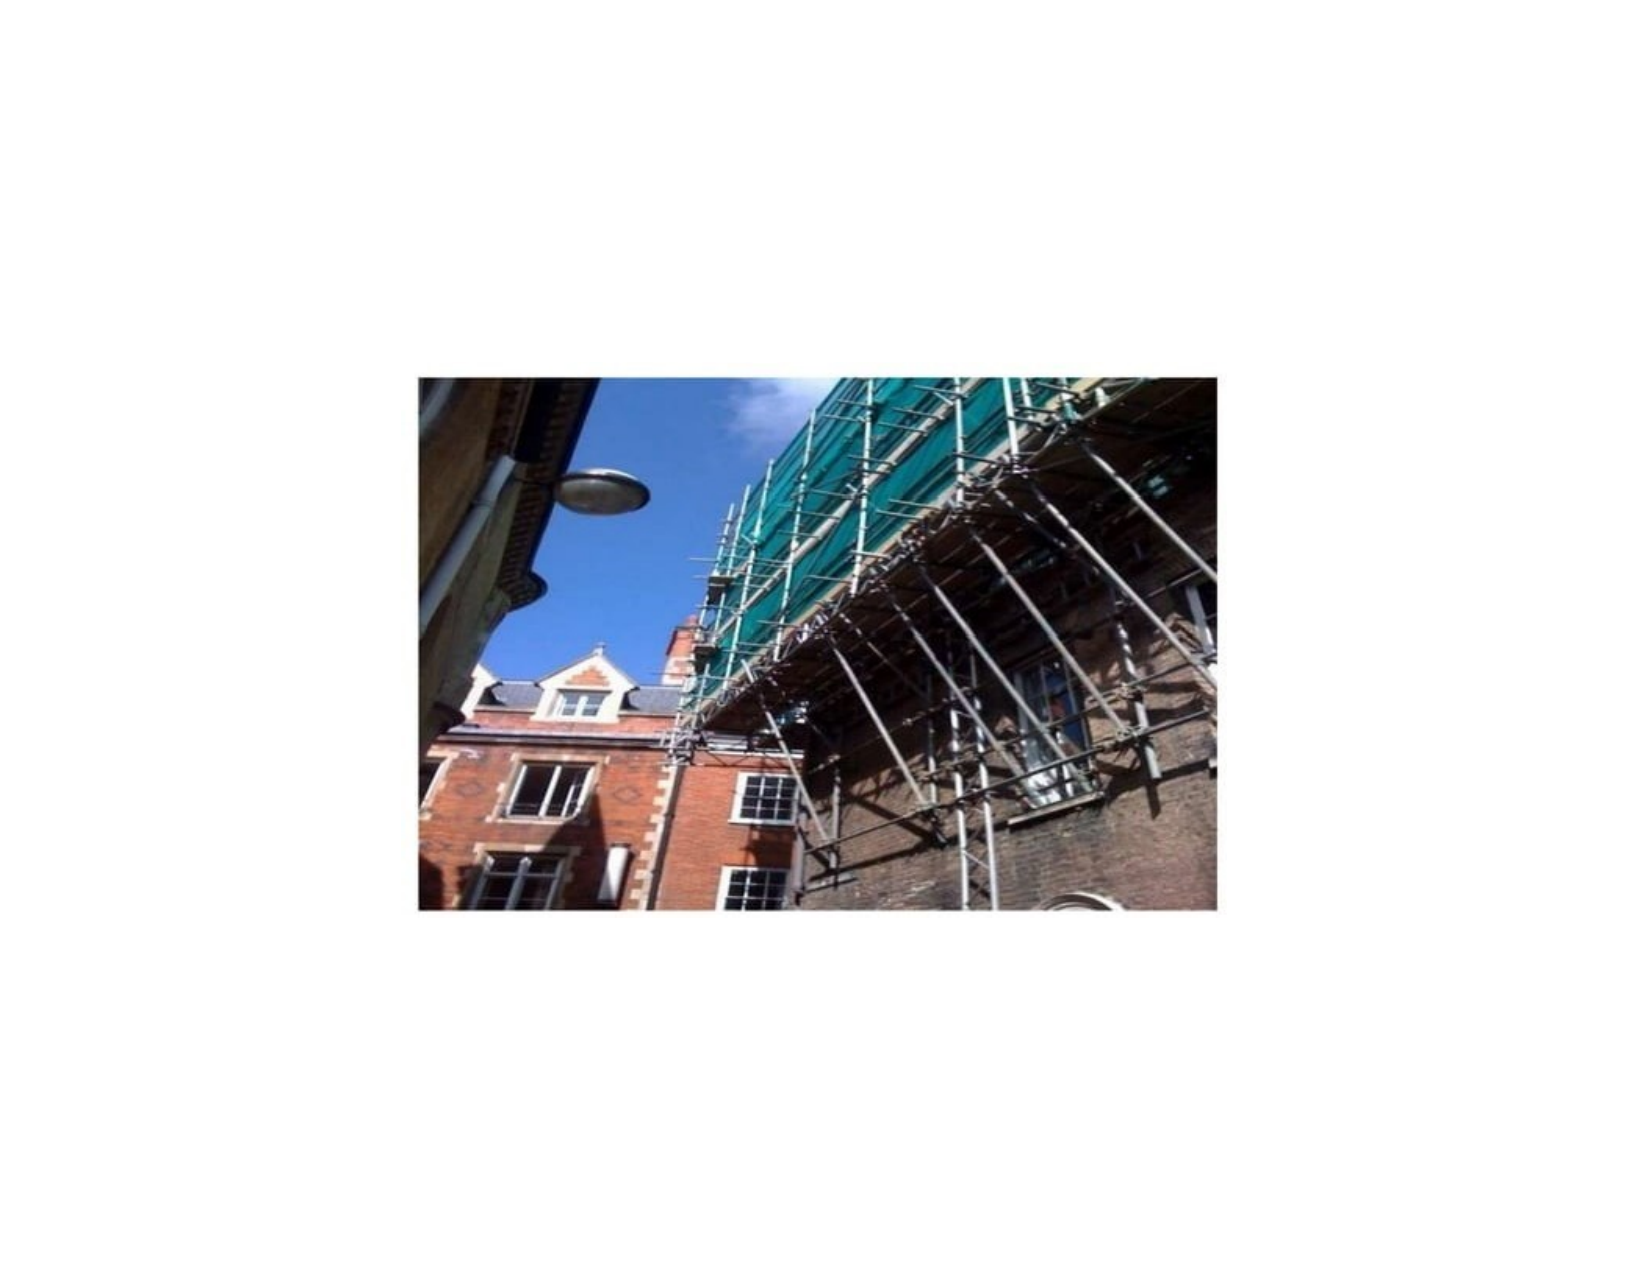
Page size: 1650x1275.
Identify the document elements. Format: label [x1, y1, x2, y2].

picture [401, 362, 1228, 918]
